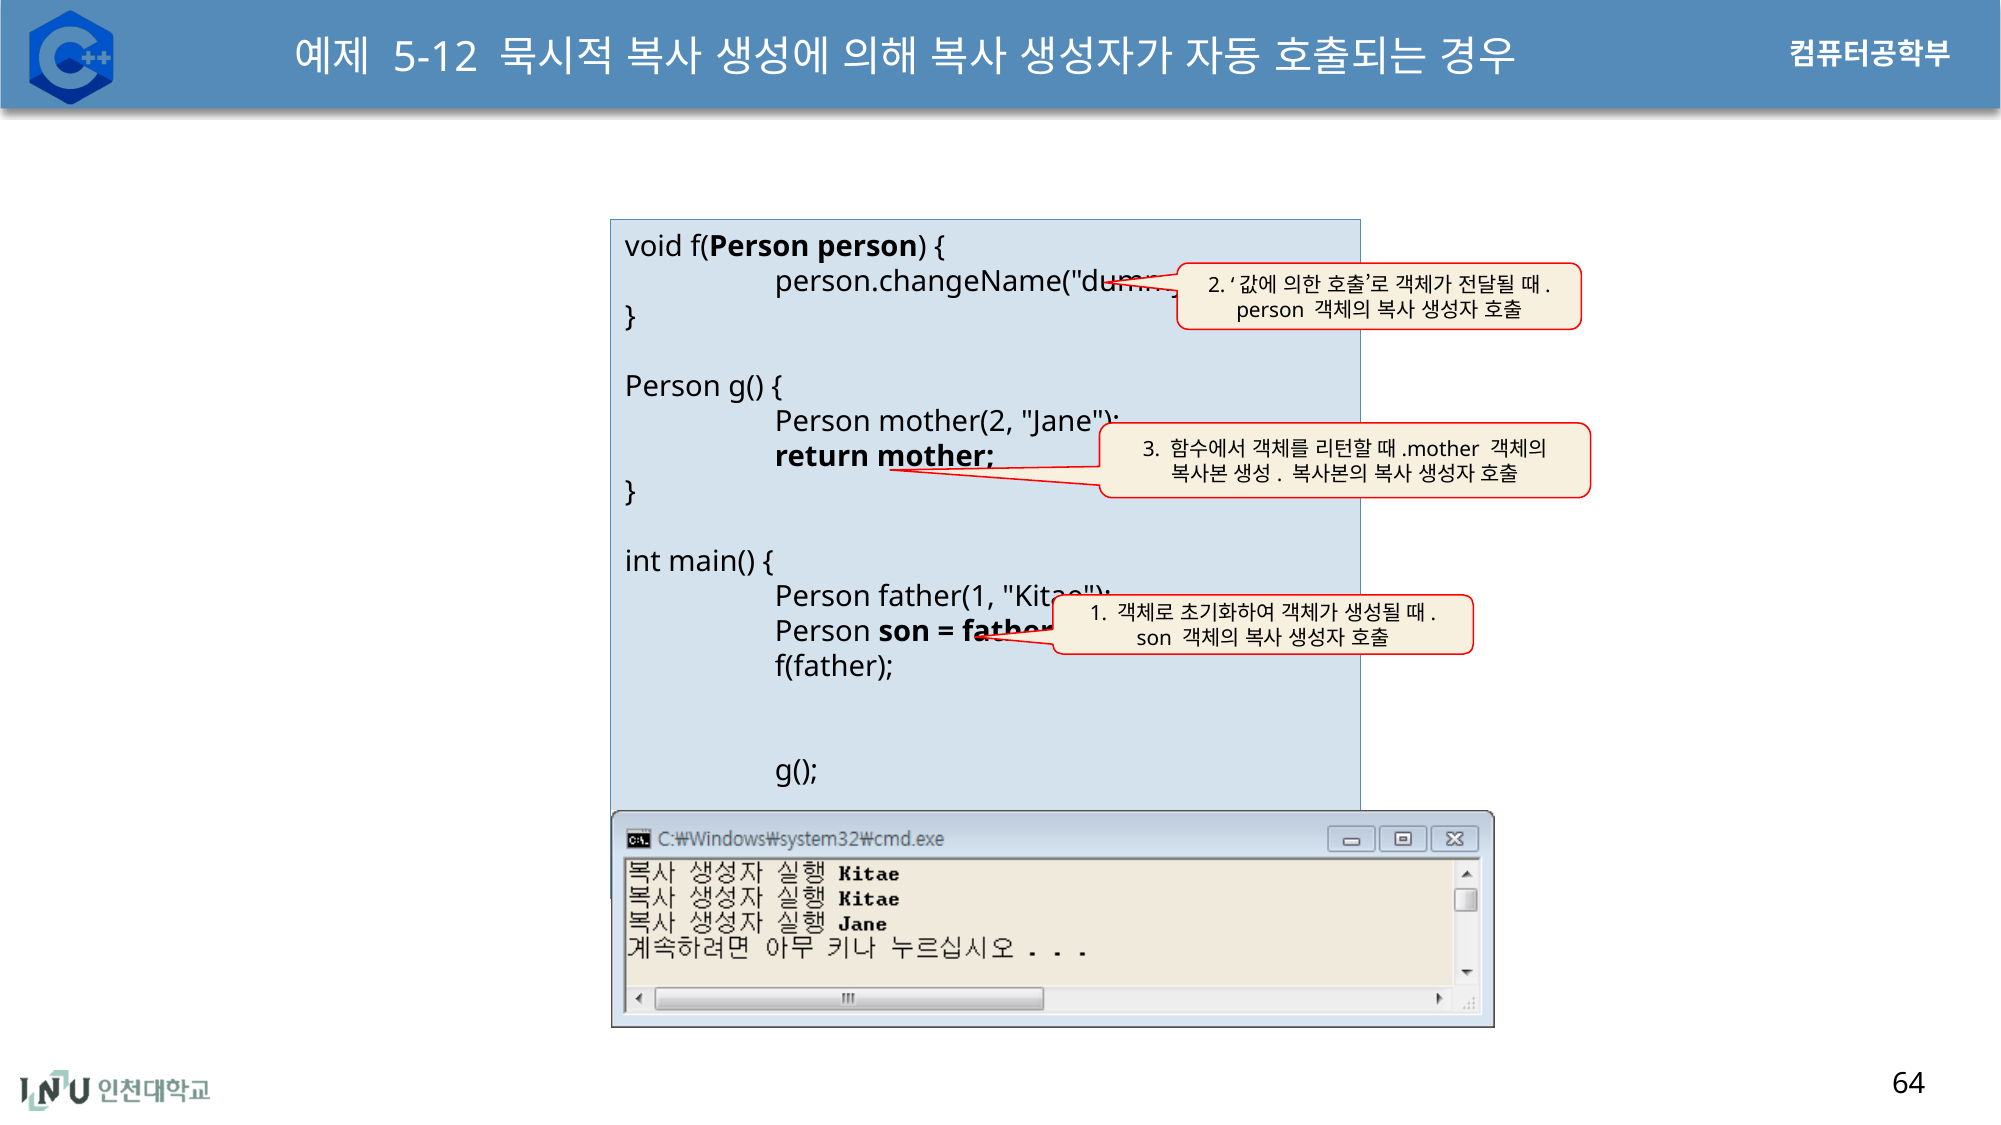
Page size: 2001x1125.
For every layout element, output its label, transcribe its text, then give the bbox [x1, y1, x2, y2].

text_box 2. ‘값에 의한 호출’로 객체가 전달될 때. person 객체의 복사 생성자 호출 [1102, 261, 1583, 331]
text_box void f(Person person) { person.changeName("dummy"); } Person g() { Person mother(2, "Jane"); return mother; } int main() { Person father(1, "Kitae"); Person son = father; f(father); g(); } [610, 219, 1361, 810]
text_box 3. 함수에서 객체를 리턴할 때.mother 객체의 복사본 생성. 복사본의 복사 생성자 호출 [888, 421, 1593, 500]
text_box 1. 객체로 초기화하여 객체가 생성될 때. son 객체의 복사 생성자 호출 [973, 593, 1475, 656]
title 예제 5-12 묵시적 복사 생성에 의해 복사 생성자가 자동 호출되는 경우 [279, 7, 1674, 102]
picture [19, 0, 125, 116]
picture [611, 810, 1495, 1028]
